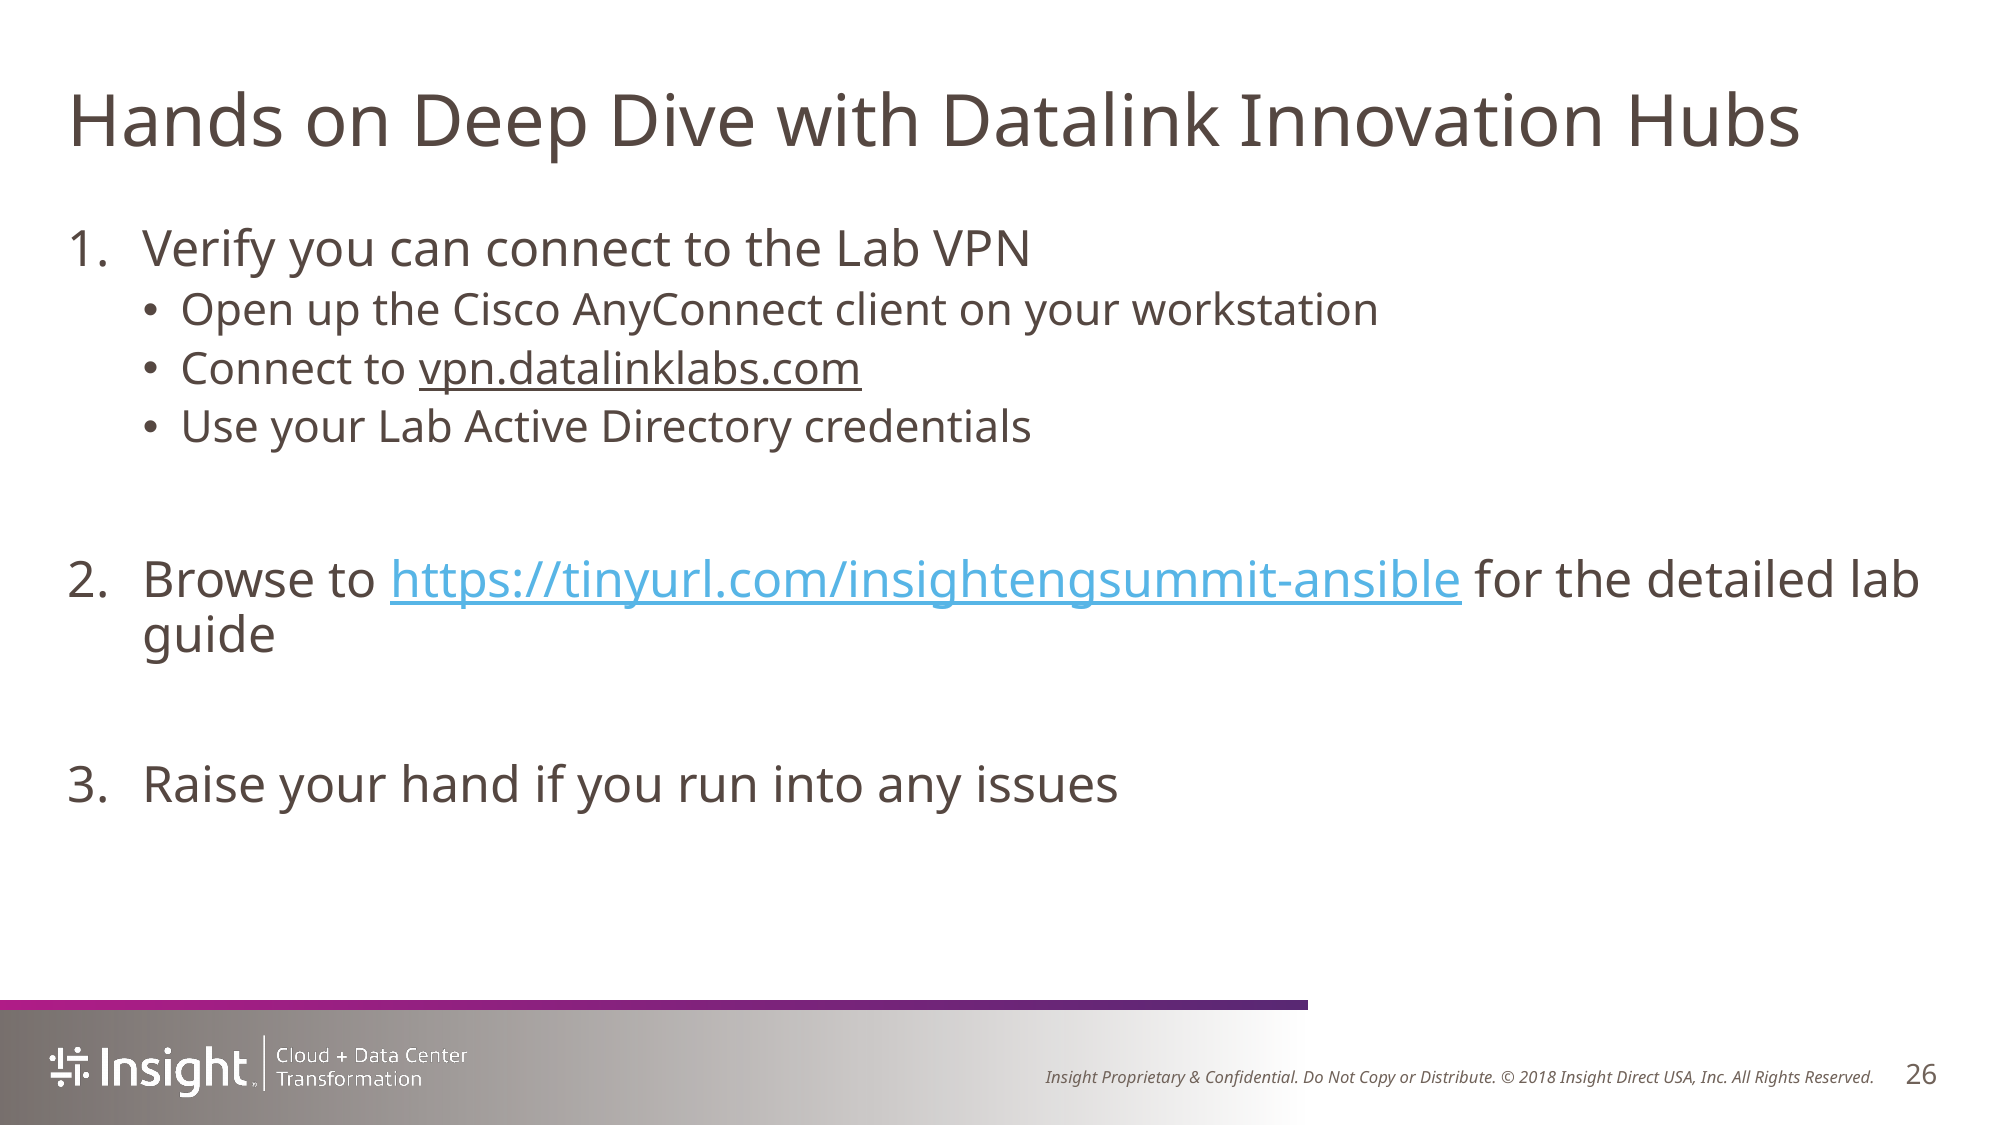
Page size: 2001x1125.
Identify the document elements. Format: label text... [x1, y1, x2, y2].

list Verify you can connect to the Lab VPN Open up the Cisco AnyConnect client on your workstation Connect to vpn.datalinklabs.com Use your Lab Active Directory credentials Browse to https://tinyurl.com/insightengsummit-ansible for the detailed lab guide Raise your hand if you run into any issues [52, 215, 1957, 1006]
title Hands on Deep Dive with Datalink Innovation Hubs [52, 48, 1960, 198]
picture [25, 1003, 480, 1124]
